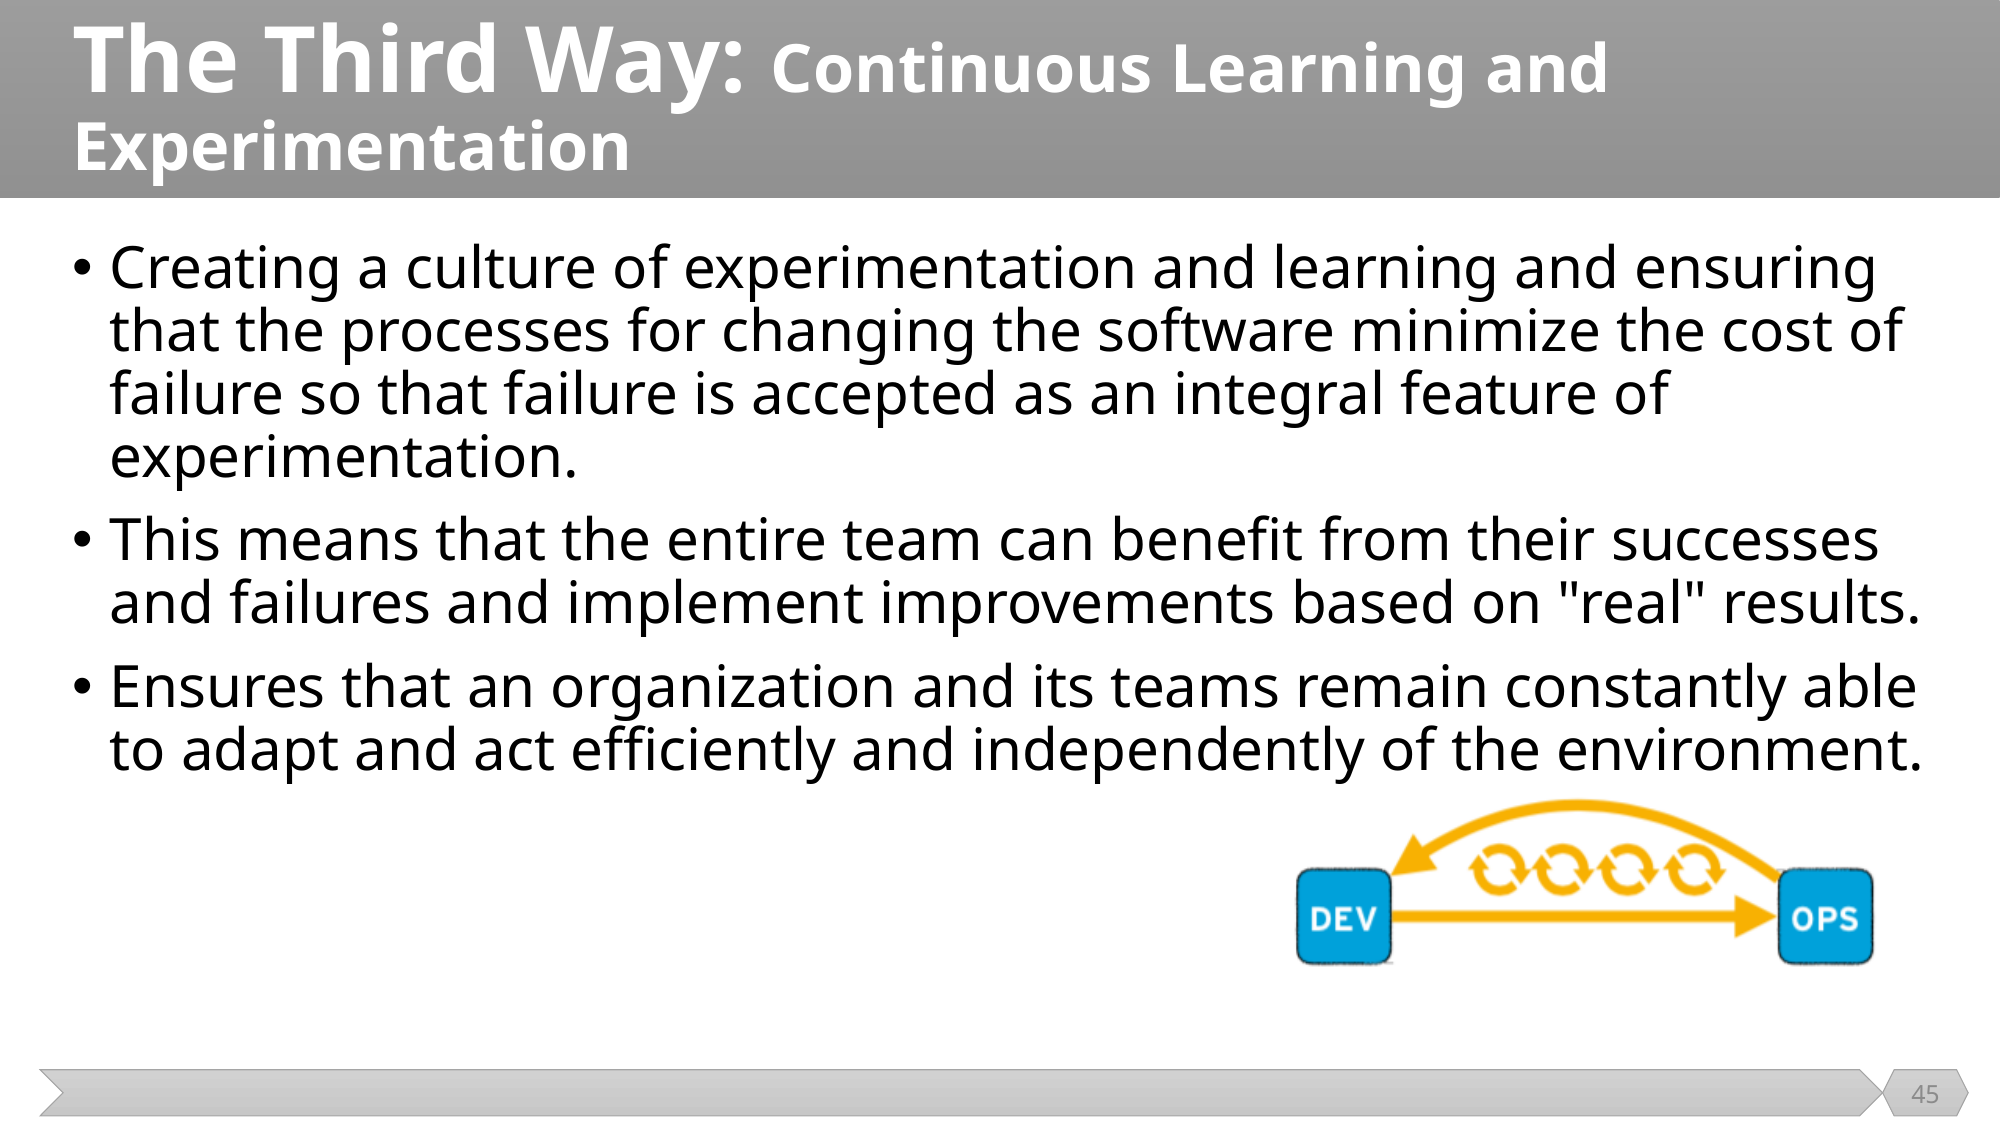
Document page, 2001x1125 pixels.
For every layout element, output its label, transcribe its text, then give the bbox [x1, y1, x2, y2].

picture [1284, 790, 1883, 973]
title The Third Way: Continuous Learning and Experimentation [56, 0, 1969, 199]
slide_number 45 [1882, 1065, 1969, 1125]
list Creating a culture of experimentation and learning and ensuring that the processes for changing the software minimize the cost of failure so that failure is accepted as an integral feature of experimentation. This means that the entire team can benefit from their successes and failures and implement improvements based on "real" results. Ensures that an organization and its teams remain constantly able to adapt and act efficiently and independently of the environment. [56, 230, 1969, 1010]
